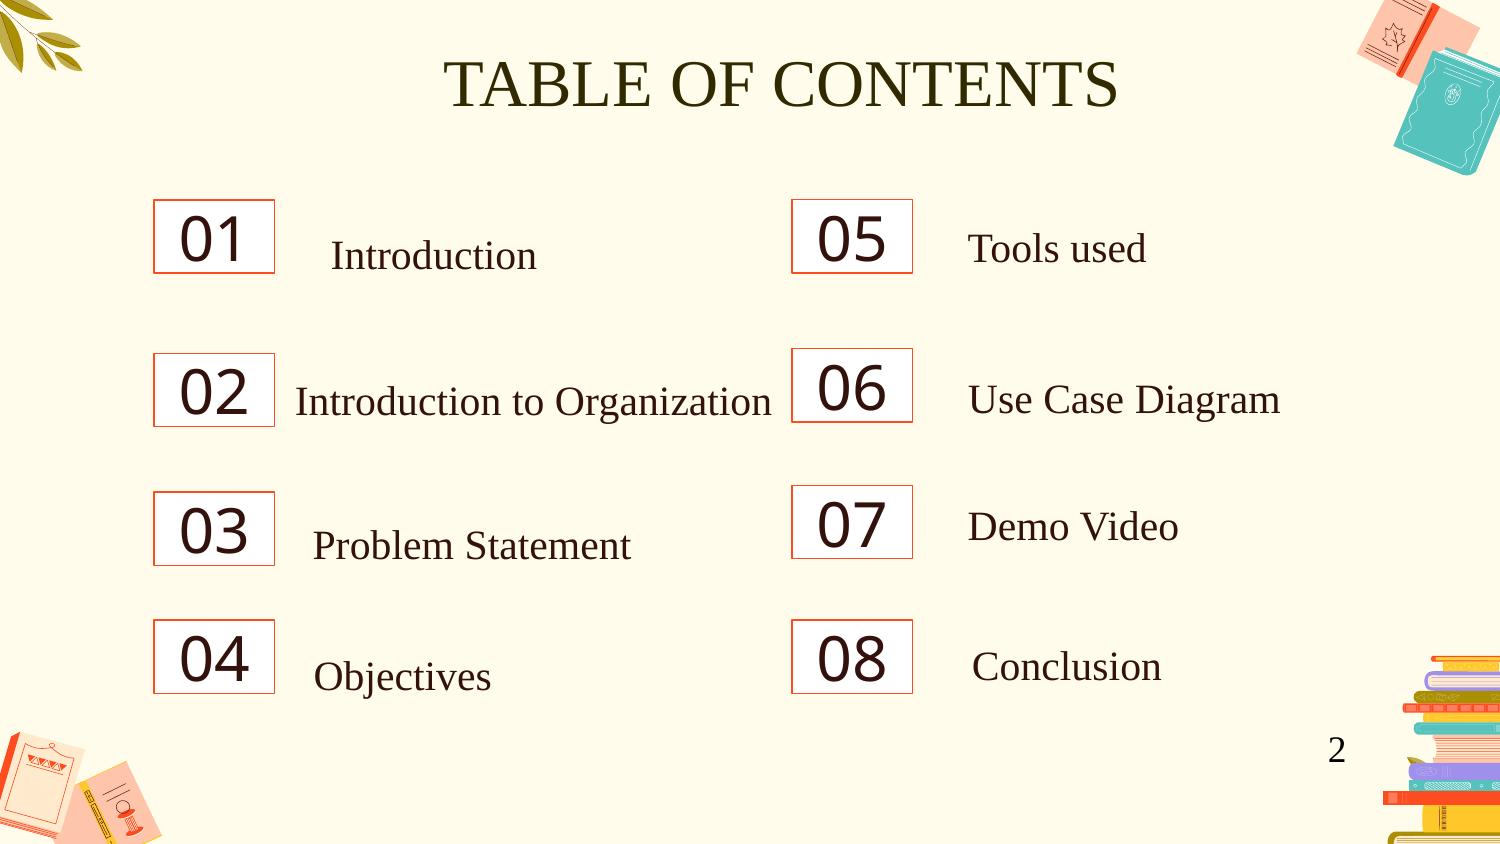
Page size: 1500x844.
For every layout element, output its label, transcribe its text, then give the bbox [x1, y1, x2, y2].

text_box Conclusion [956, 598, 1231, 693]
title 05 [791, 199, 913, 274]
text_box 06 [815, 348, 913, 422]
title TABLE OF CONTENTS [261, 25, 1304, 120]
text_box Objectives [298, 608, 572, 703]
text_box 08 [791, 620, 913, 694]
text_box Use Case Diagram [952, 332, 1304, 427]
text_box Demo Video [952, 458, 1227, 553]
text_box 07 [791, 485, 913, 559]
title 01 [153, 199, 275, 274]
slide_number 2 [1024, 725, 1362, 771]
text_box Tools used [952, 180, 1227, 275]
title 04 [153, 619, 275, 694]
subtitle Introduction [297, 187, 571, 282]
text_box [1381, 655, 1500, 844]
title 03 [153, 491, 275, 566]
text_box Introduction to Organization [279, 334, 815, 425]
text_box Problem Statement [297, 477, 656, 572]
title 02 [153, 353, 275, 427]
